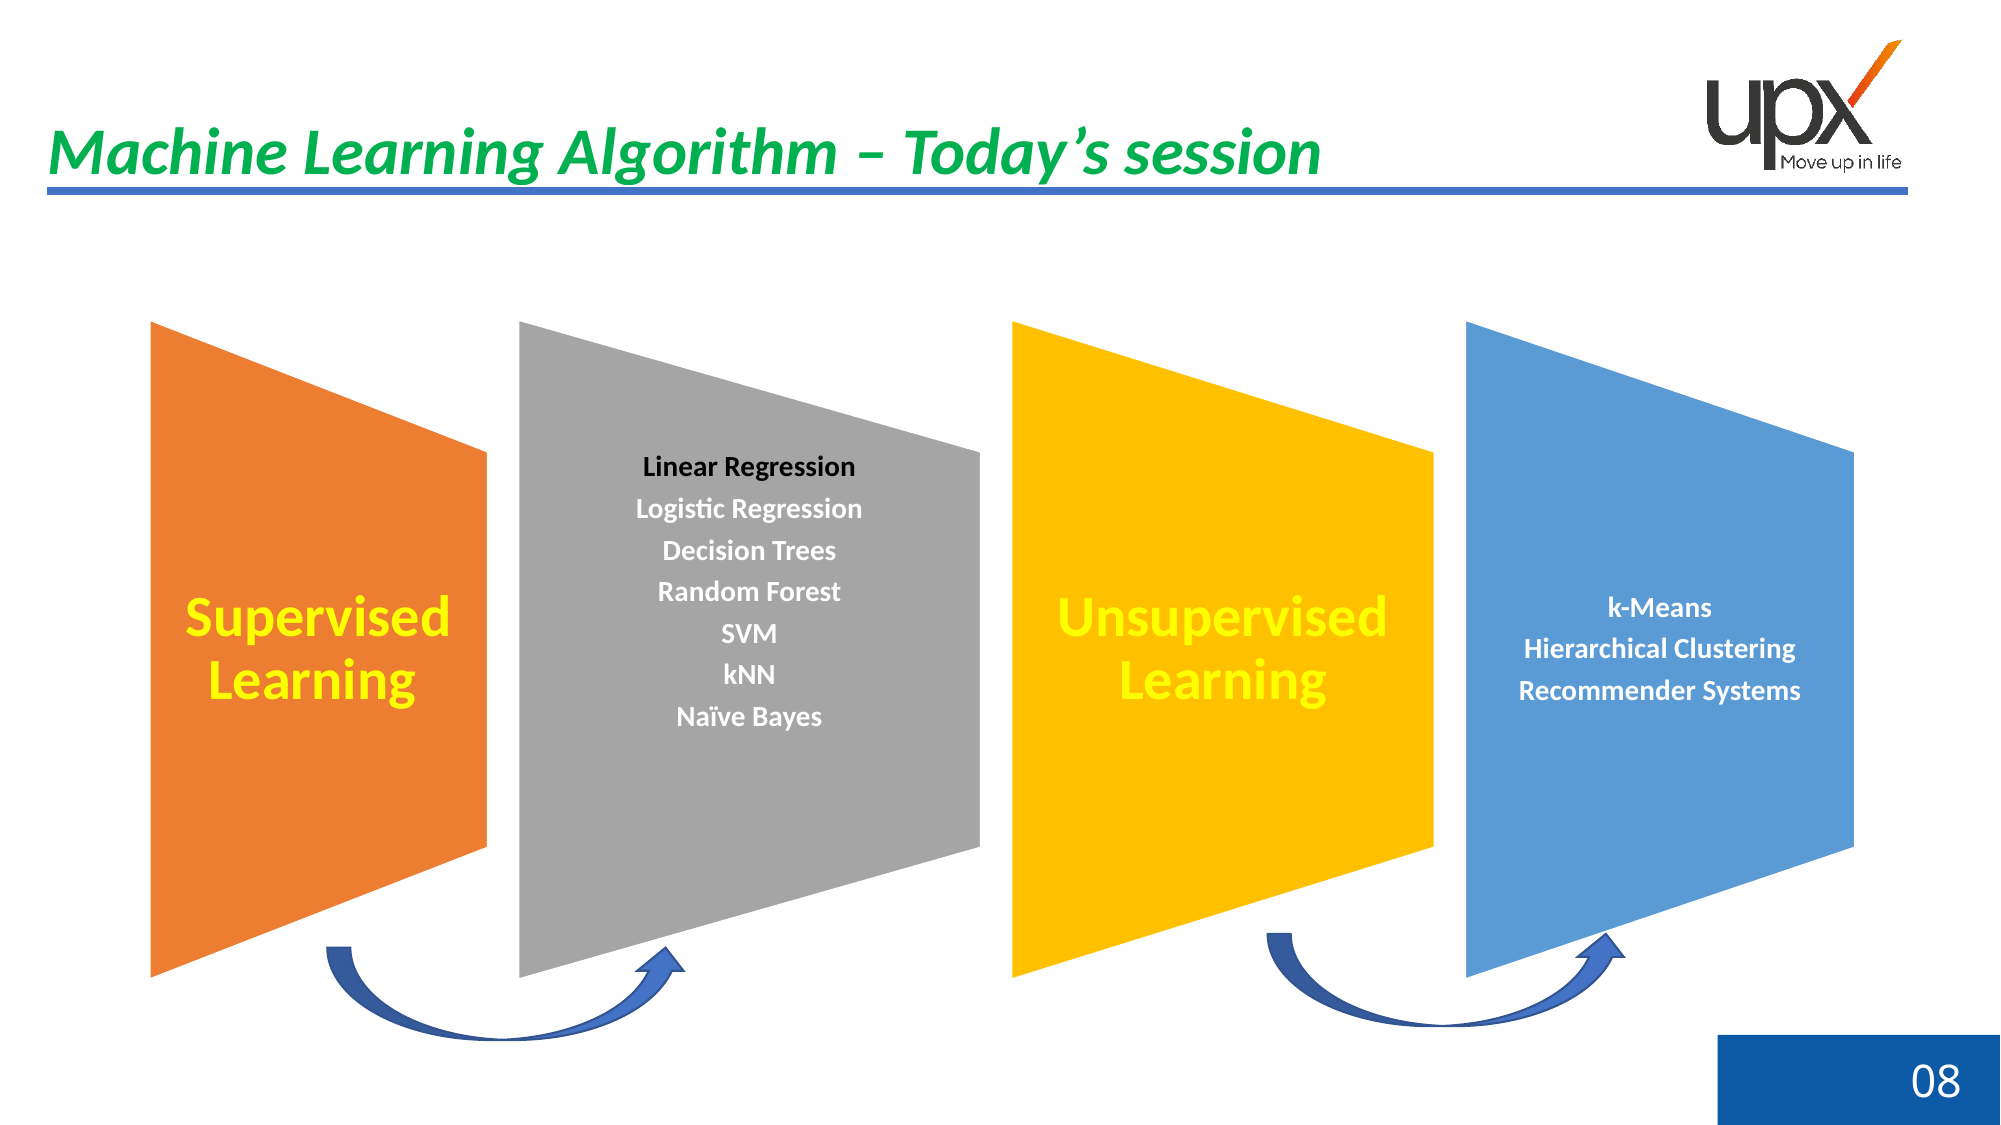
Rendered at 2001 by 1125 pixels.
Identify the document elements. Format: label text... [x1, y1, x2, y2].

title Machine Learning Algorithm – Today’s session [32, 44, 1758, 262]
text_box 08 [1717, 1034, 2000, 1125]
text_box [45, 185, 1654, 197]
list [148, 318, 1857, 981]
text_box [337, 981, 668, 1042]
text_box [1289, 981, 1596, 1028]
picture [1654, 0, 1955, 213]
